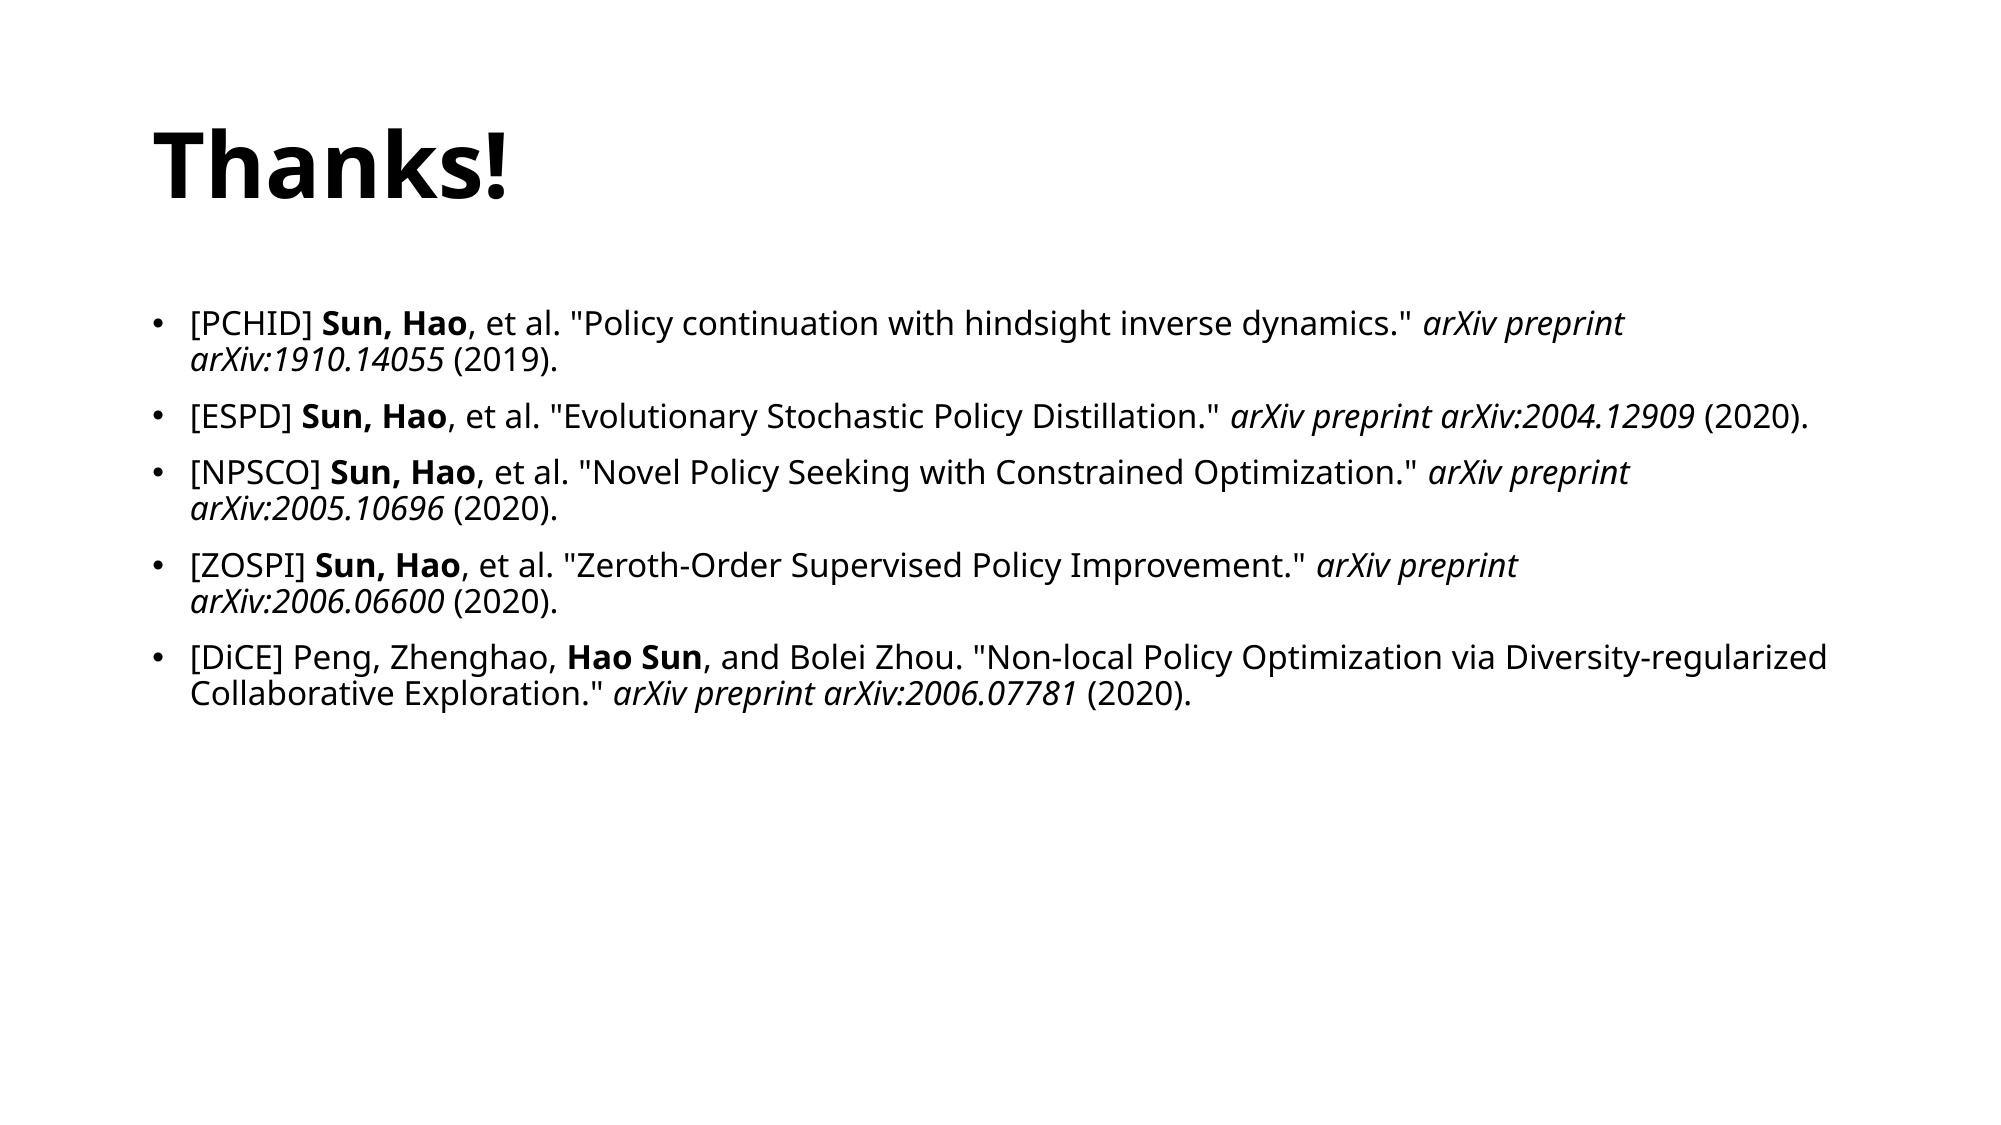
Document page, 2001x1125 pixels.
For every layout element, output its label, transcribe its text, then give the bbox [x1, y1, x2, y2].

title Thanks! [137, 59, 1863, 278]
list [PCHID] Sun, Hao, et al. "Policy continuation with hindsight inverse dynamics." arXiv preprint arXiv:1910.14055 (2019). [ESPD] Sun, Hao, et al. "Evolutionary Stochastic Policy Distillation." arXiv preprint arXiv:2004.12909 (2020). [NPSCO] Sun, Hao, et al. "Novel Policy Seeking with Constrained Optimization." arXiv preprint arXiv:2005.10696 (2020). [ZOSPI] Sun, Hao, et al. "Zeroth-Order Supervised Policy Improvement." arXiv preprint arXiv:2006.06600 (2020). [DiCE] Peng, Zhenghao, Hao Sun, and Bolei Zhou. "Non-local Policy Optimization via Diversity-regularized Collaborative Exploration." arXiv preprint arXiv:2006.07781 (2020). [137, 299, 1863, 1014]
